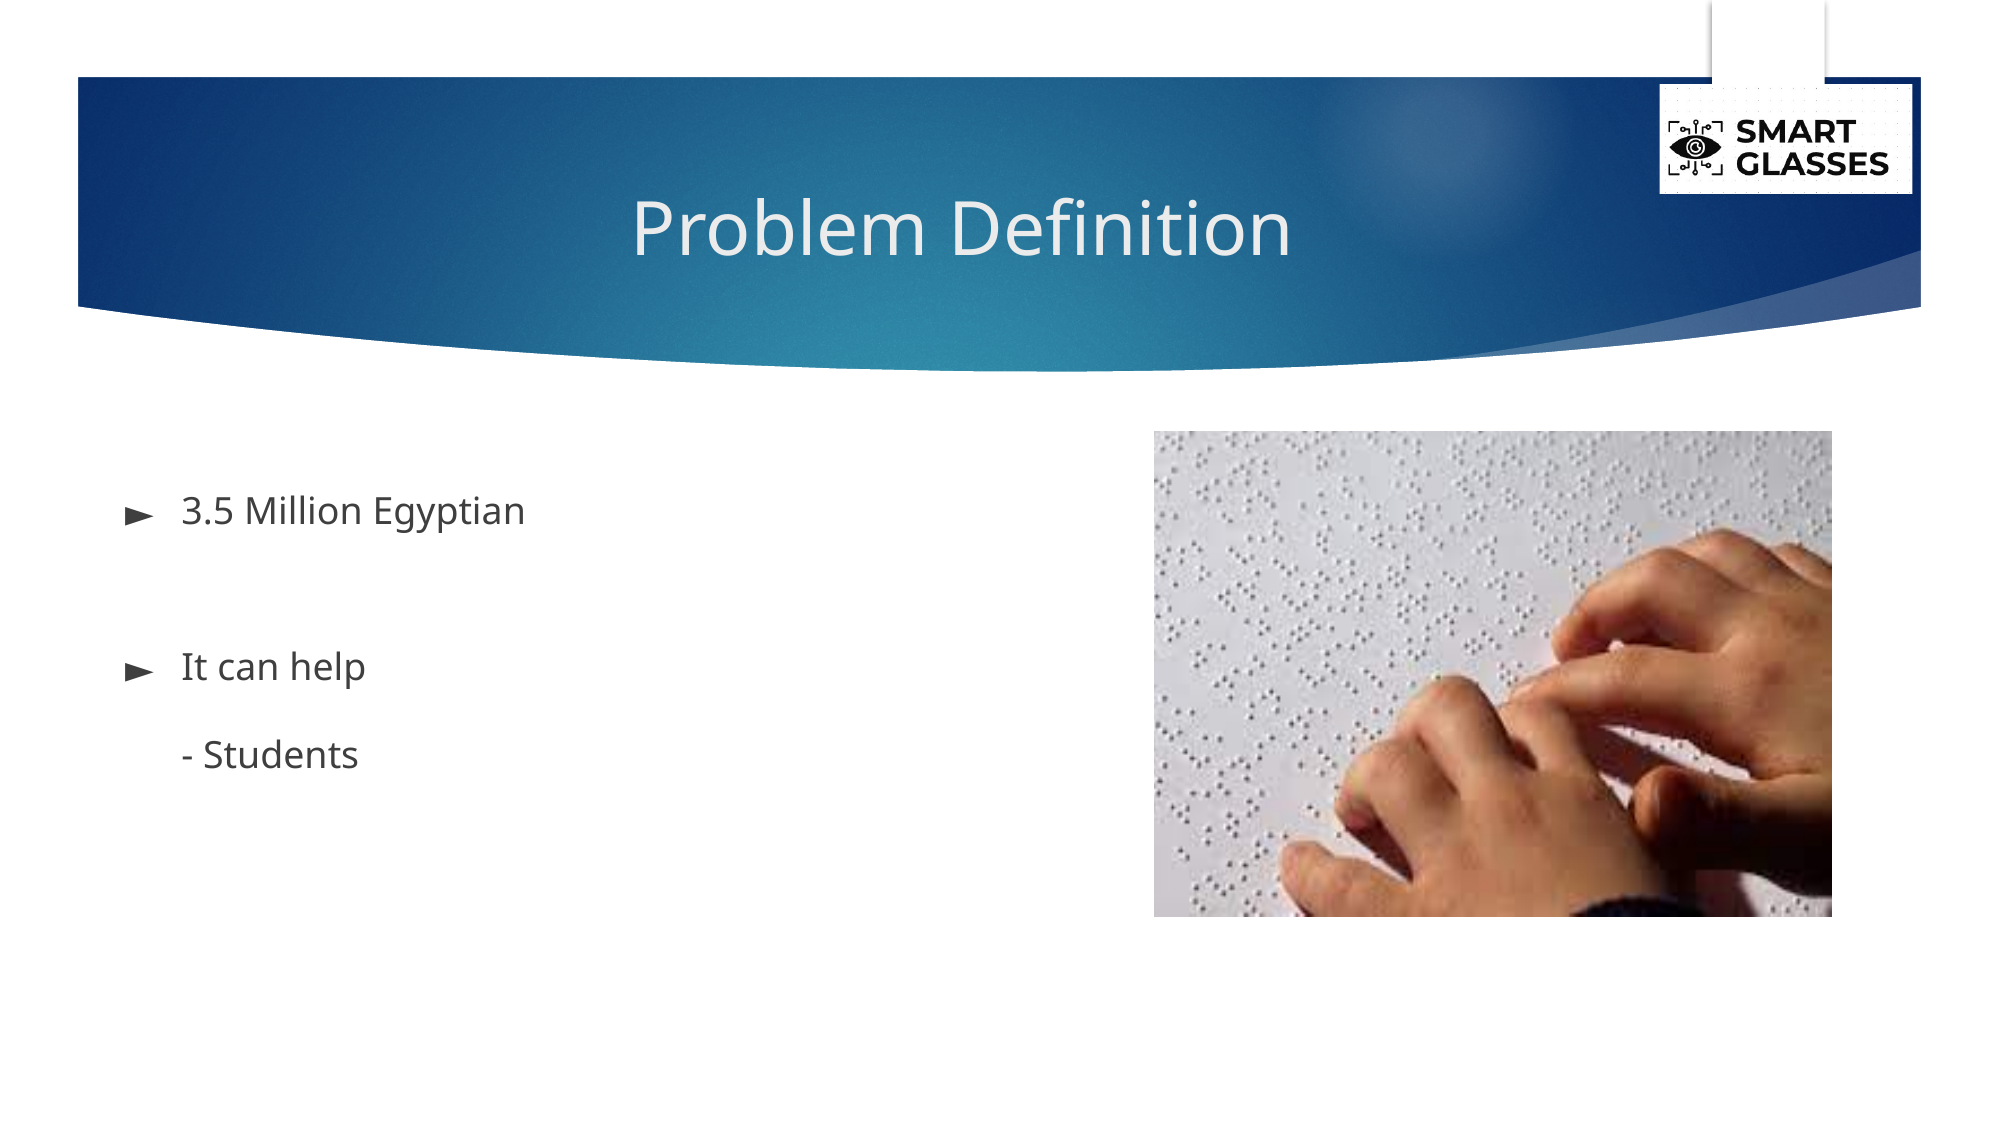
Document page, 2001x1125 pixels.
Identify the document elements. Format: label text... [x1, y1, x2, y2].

picture [79, 78, 1920, 371]
list 3.5 Million Egyptian It can help - Students [110, 457, 1010, 891]
title Problem Definition [615, 137, 1516, 314]
picture [1154, 430, 1832, 917]
